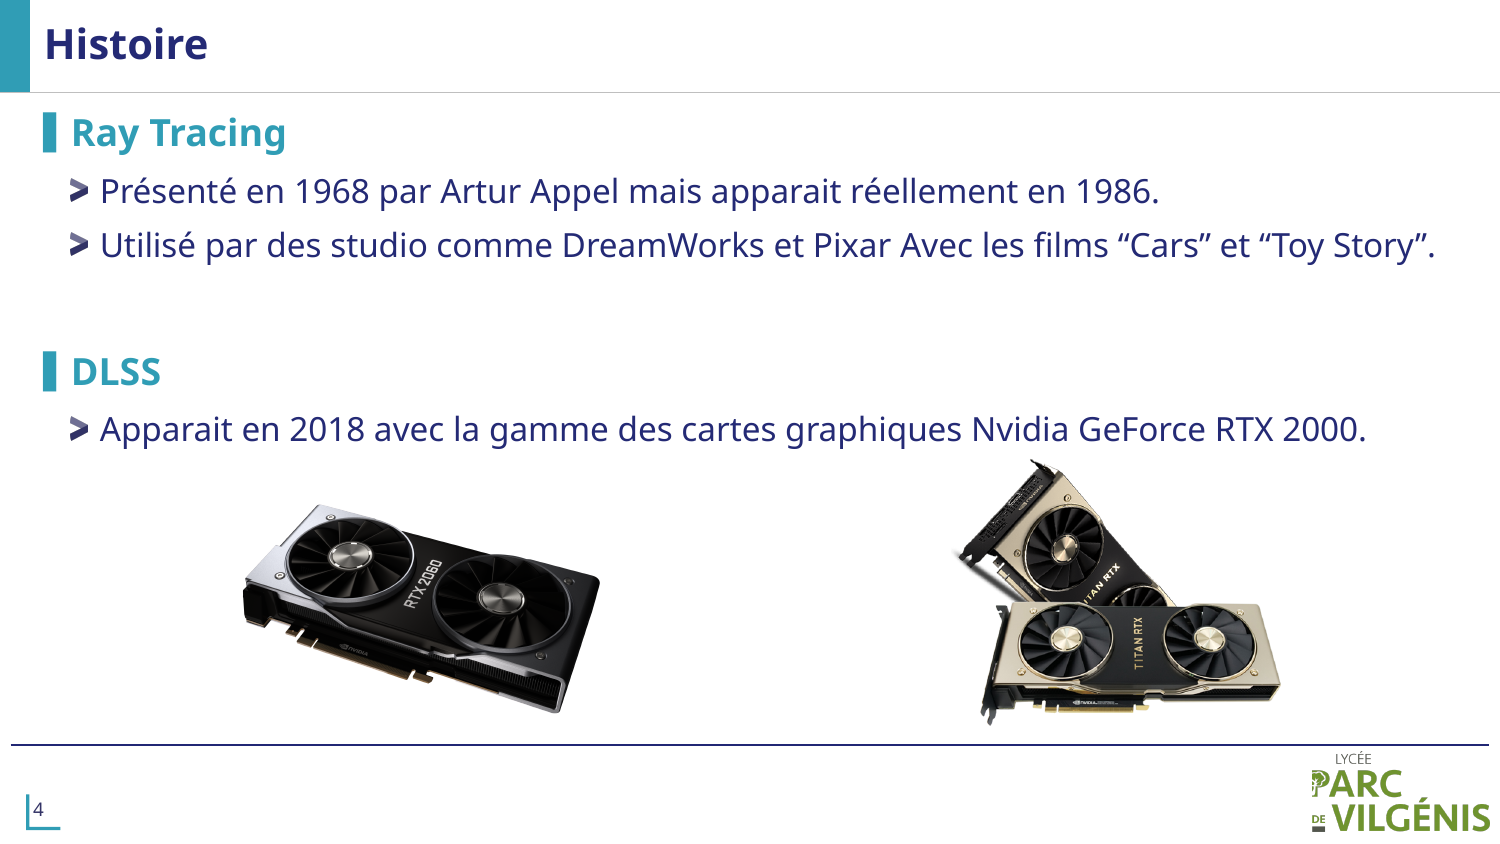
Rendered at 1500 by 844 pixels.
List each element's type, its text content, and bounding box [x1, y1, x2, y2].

picture [228, 415, 607, 794]
picture [70, 178, 88, 202]
picture [70, 232, 88, 256]
list Ray Tracing Présenté en 1968 par Artur Appel mais apparait réellement en 1986. Utilisé par des studio comme DreamWorks et Pixar Avec les films “Cars” et “Toy Story”. DLSS Apparait en 2018 avec la gamme des cartes graphiques Nvidia GeForce RTX 2000. [43, 109, 1480, 741]
picture [942, 454, 1302, 755]
picture [70, 416, 88, 441]
picture [1312, 751, 1490, 832]
title Histoire [43, 0, 1467, 93]
